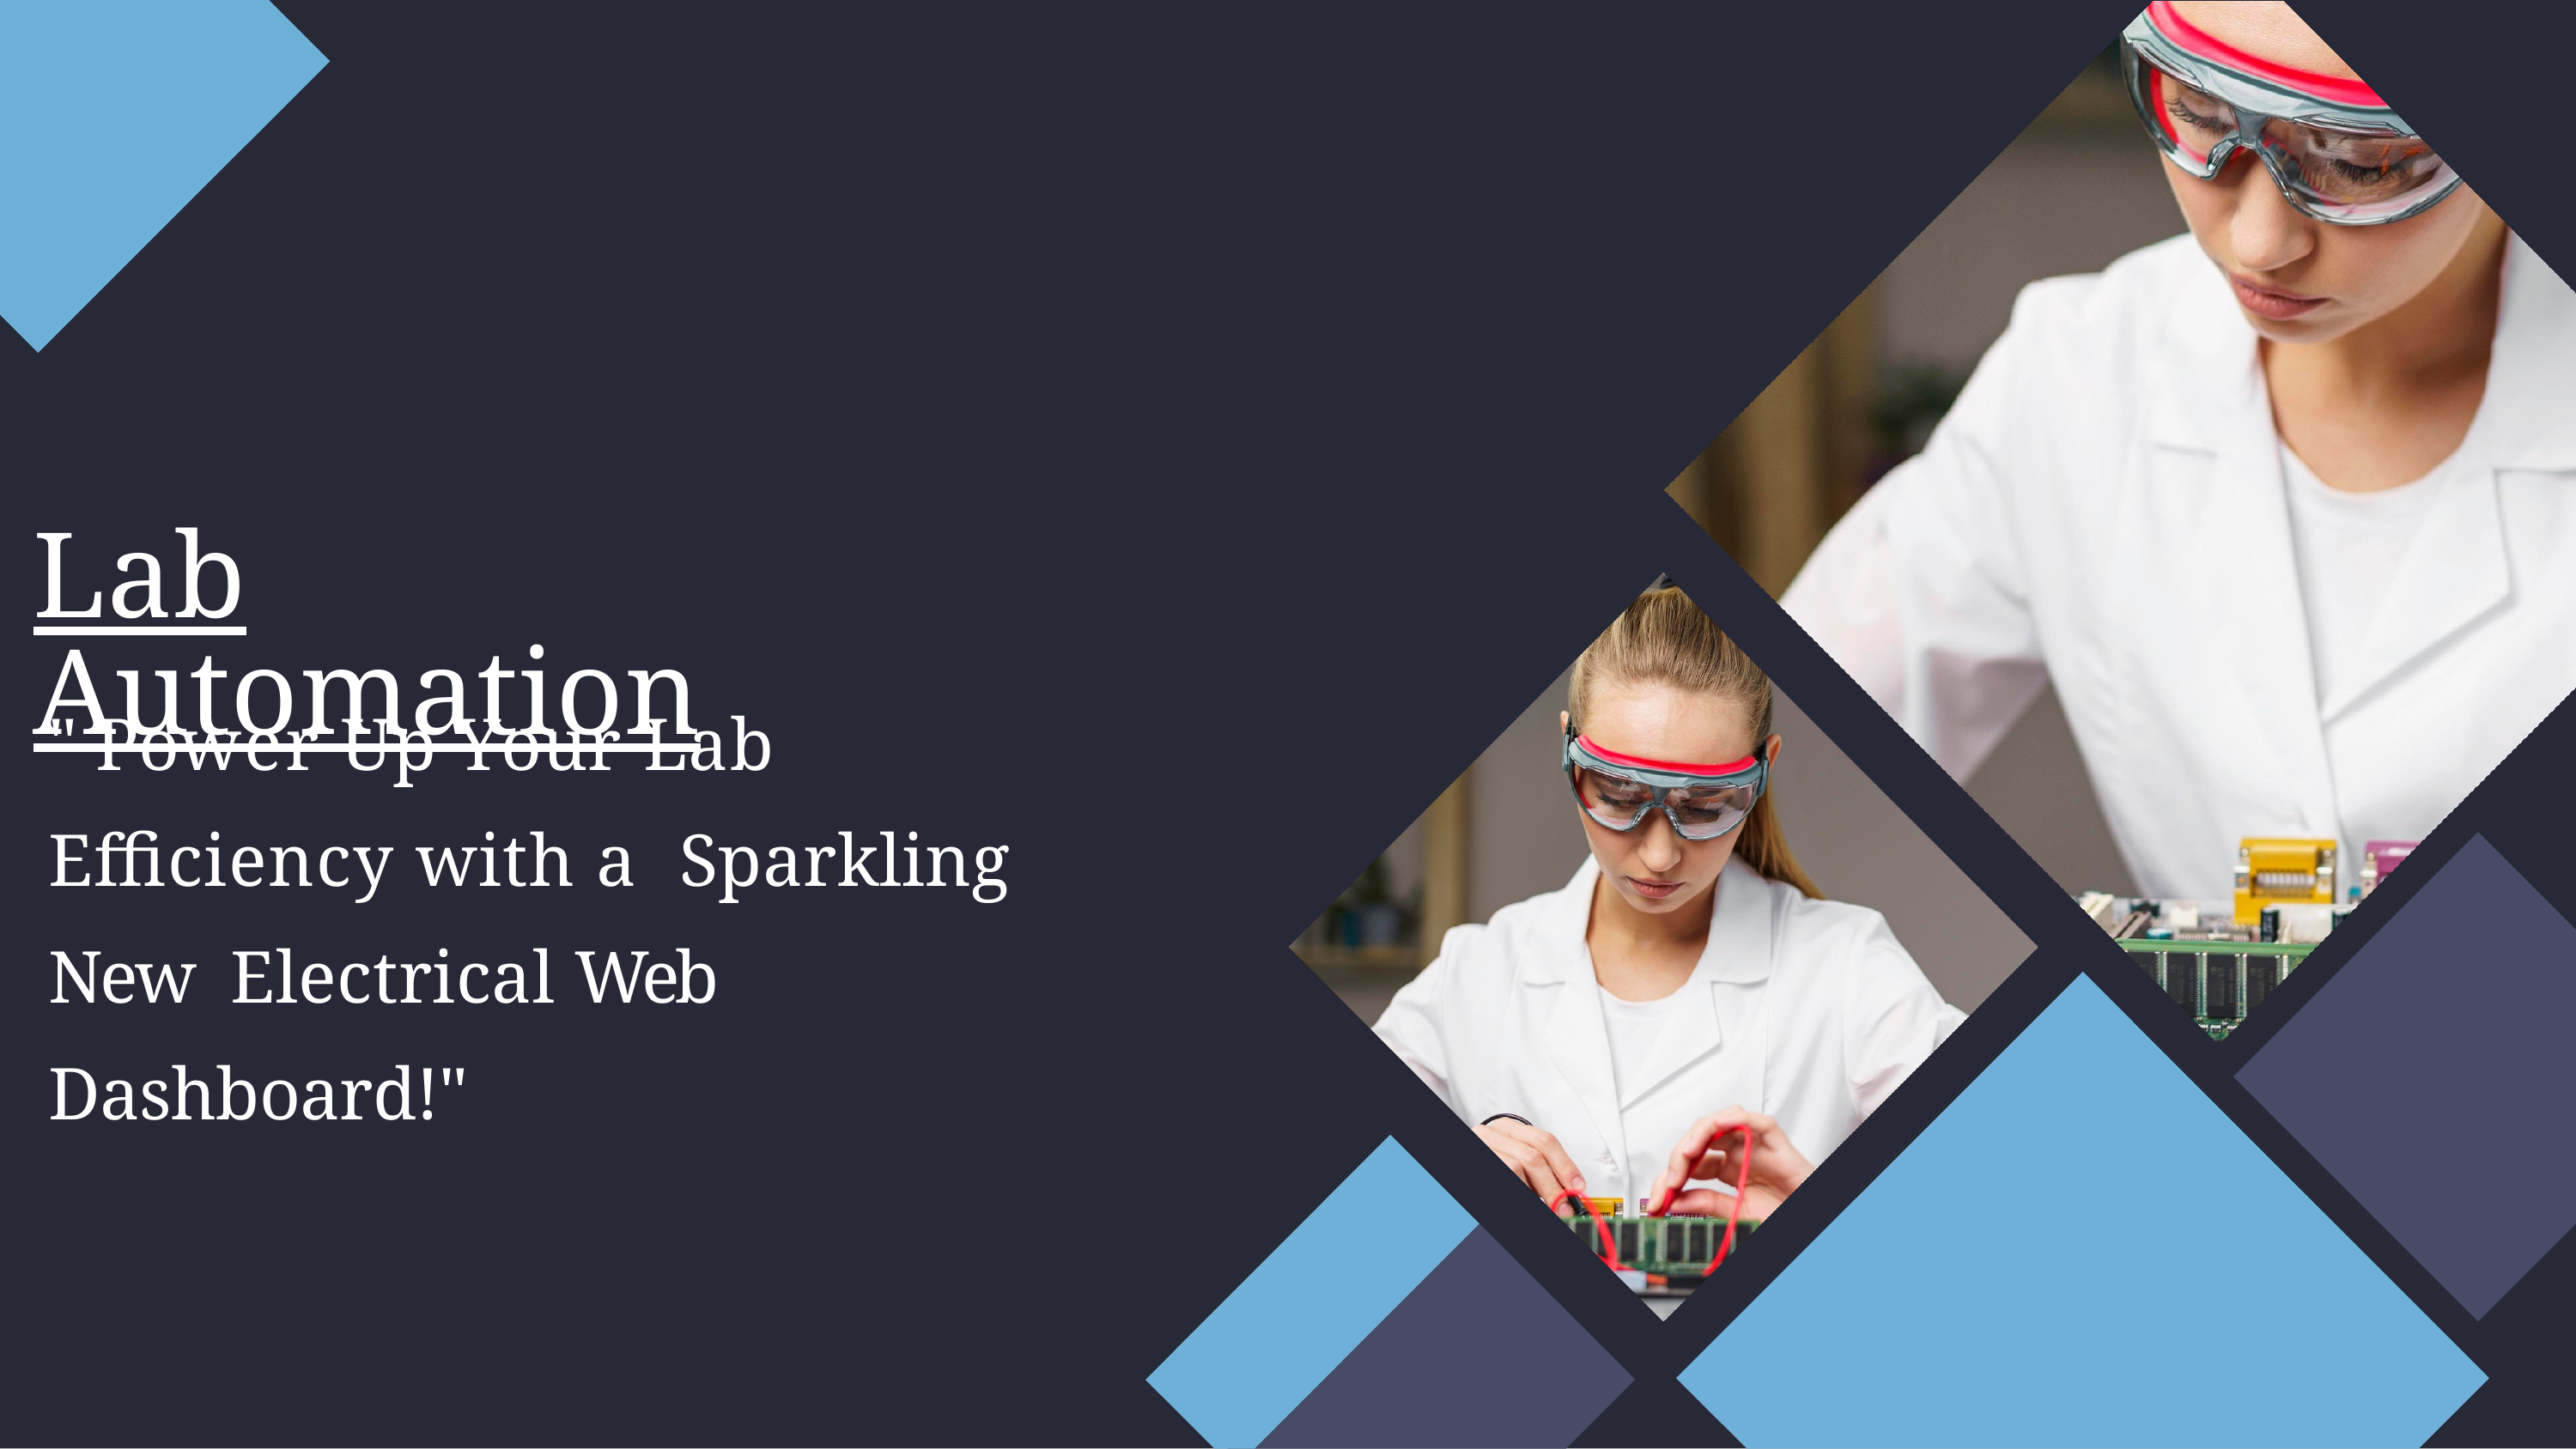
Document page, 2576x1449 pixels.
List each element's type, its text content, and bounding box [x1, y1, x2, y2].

text_box Lab Automation [31, 500, 945, 759]
text_box " Power Up Your Lab Efficiency with a Sparkling New Electrical Web Dashboard!" [46, 642, 1054, 1135]
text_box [1287, 0, 2576, 1322]
